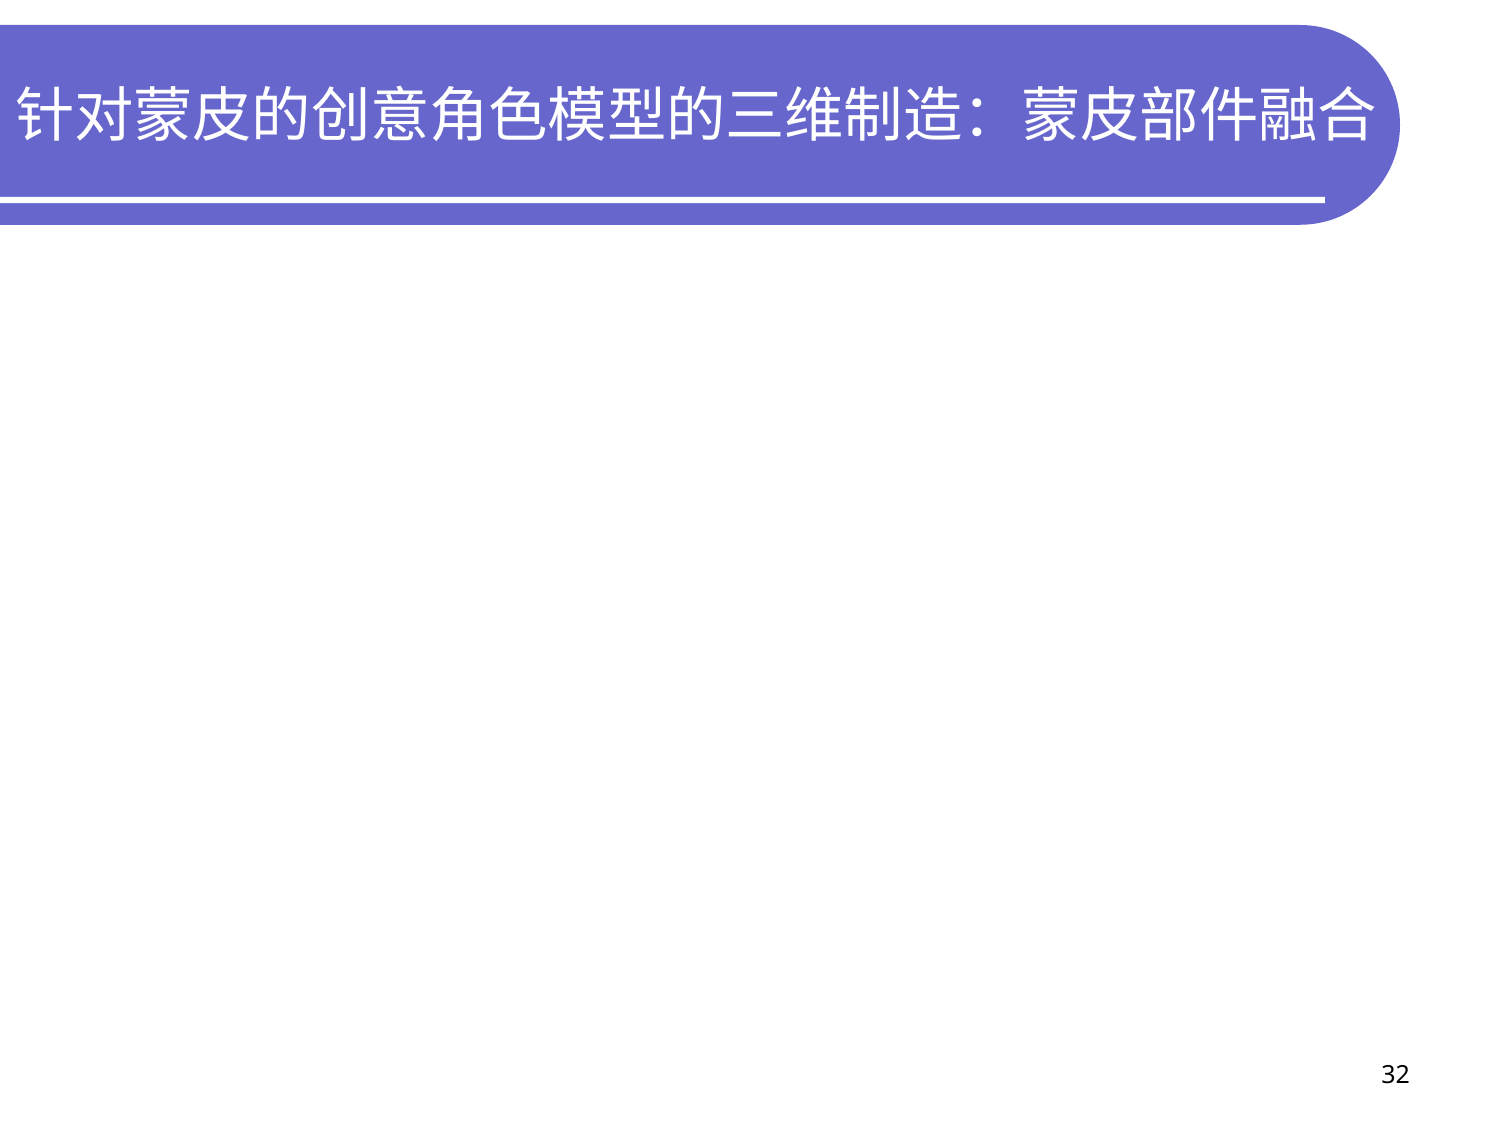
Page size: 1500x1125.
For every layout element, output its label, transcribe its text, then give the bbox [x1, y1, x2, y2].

slide_number 32 [1074, 1025, 1425, 1100]
title 针对蒙皮的创意角色模型的三维制造：蒙皮部件融合 [0, 37, 1500, 188]
